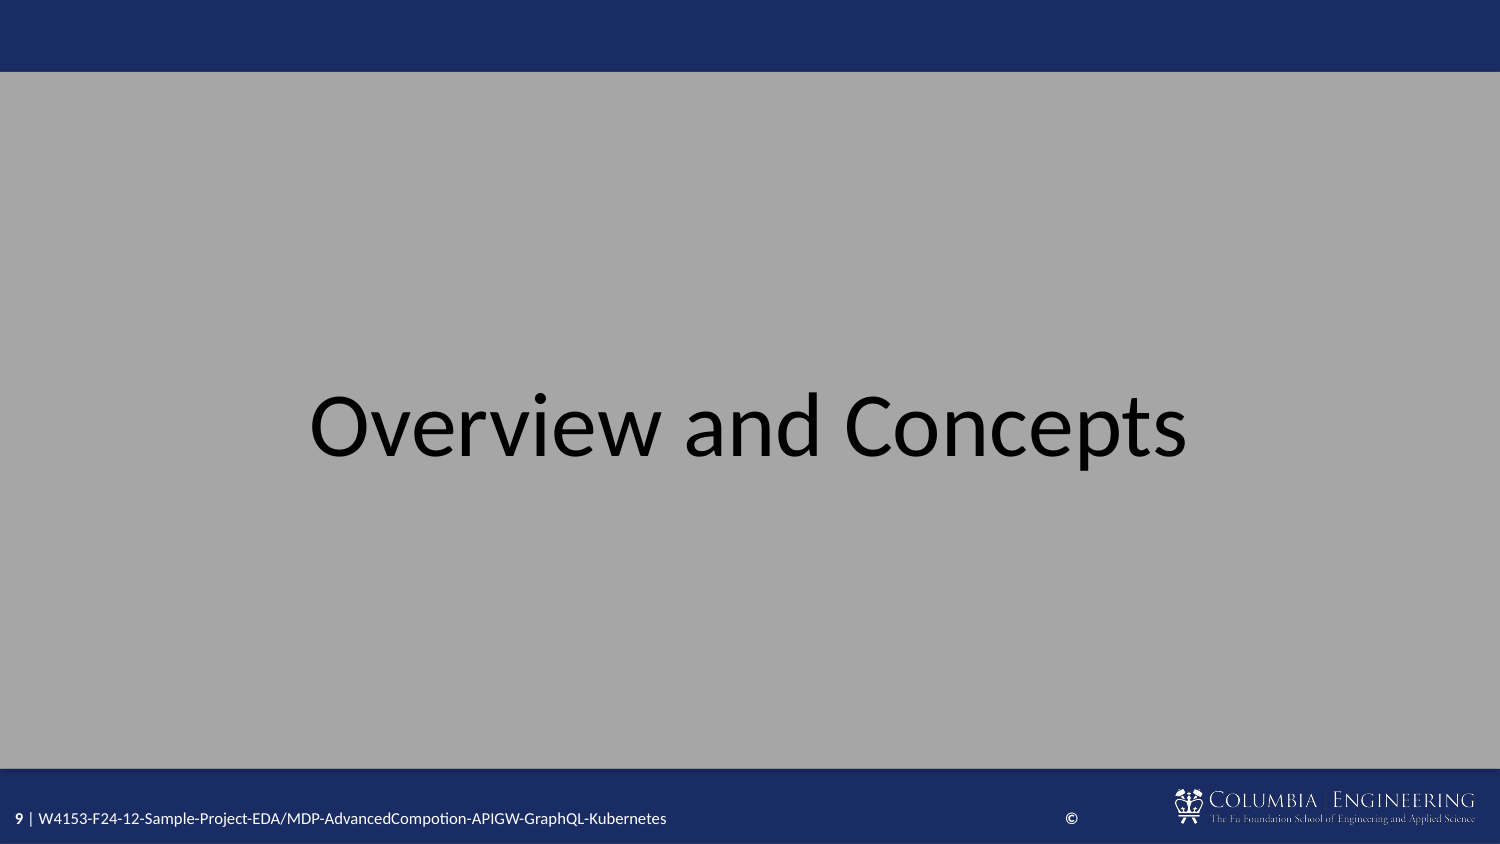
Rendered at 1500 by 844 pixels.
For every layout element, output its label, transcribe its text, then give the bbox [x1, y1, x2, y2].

text_box Overview and Concepts [0, 71, 1500, 769]
picture [1174, 787, 1475, 825]
text_box [1113, 776, 1500, 844]
text_box 9 | W4153-F24-12-Sample-Project-EDA/MDP-AdvancedCompotion-APIGW-GraphQL-Kubernetes © Donald F. Ferguson, 2024 [0, 777, 1113, 844]
